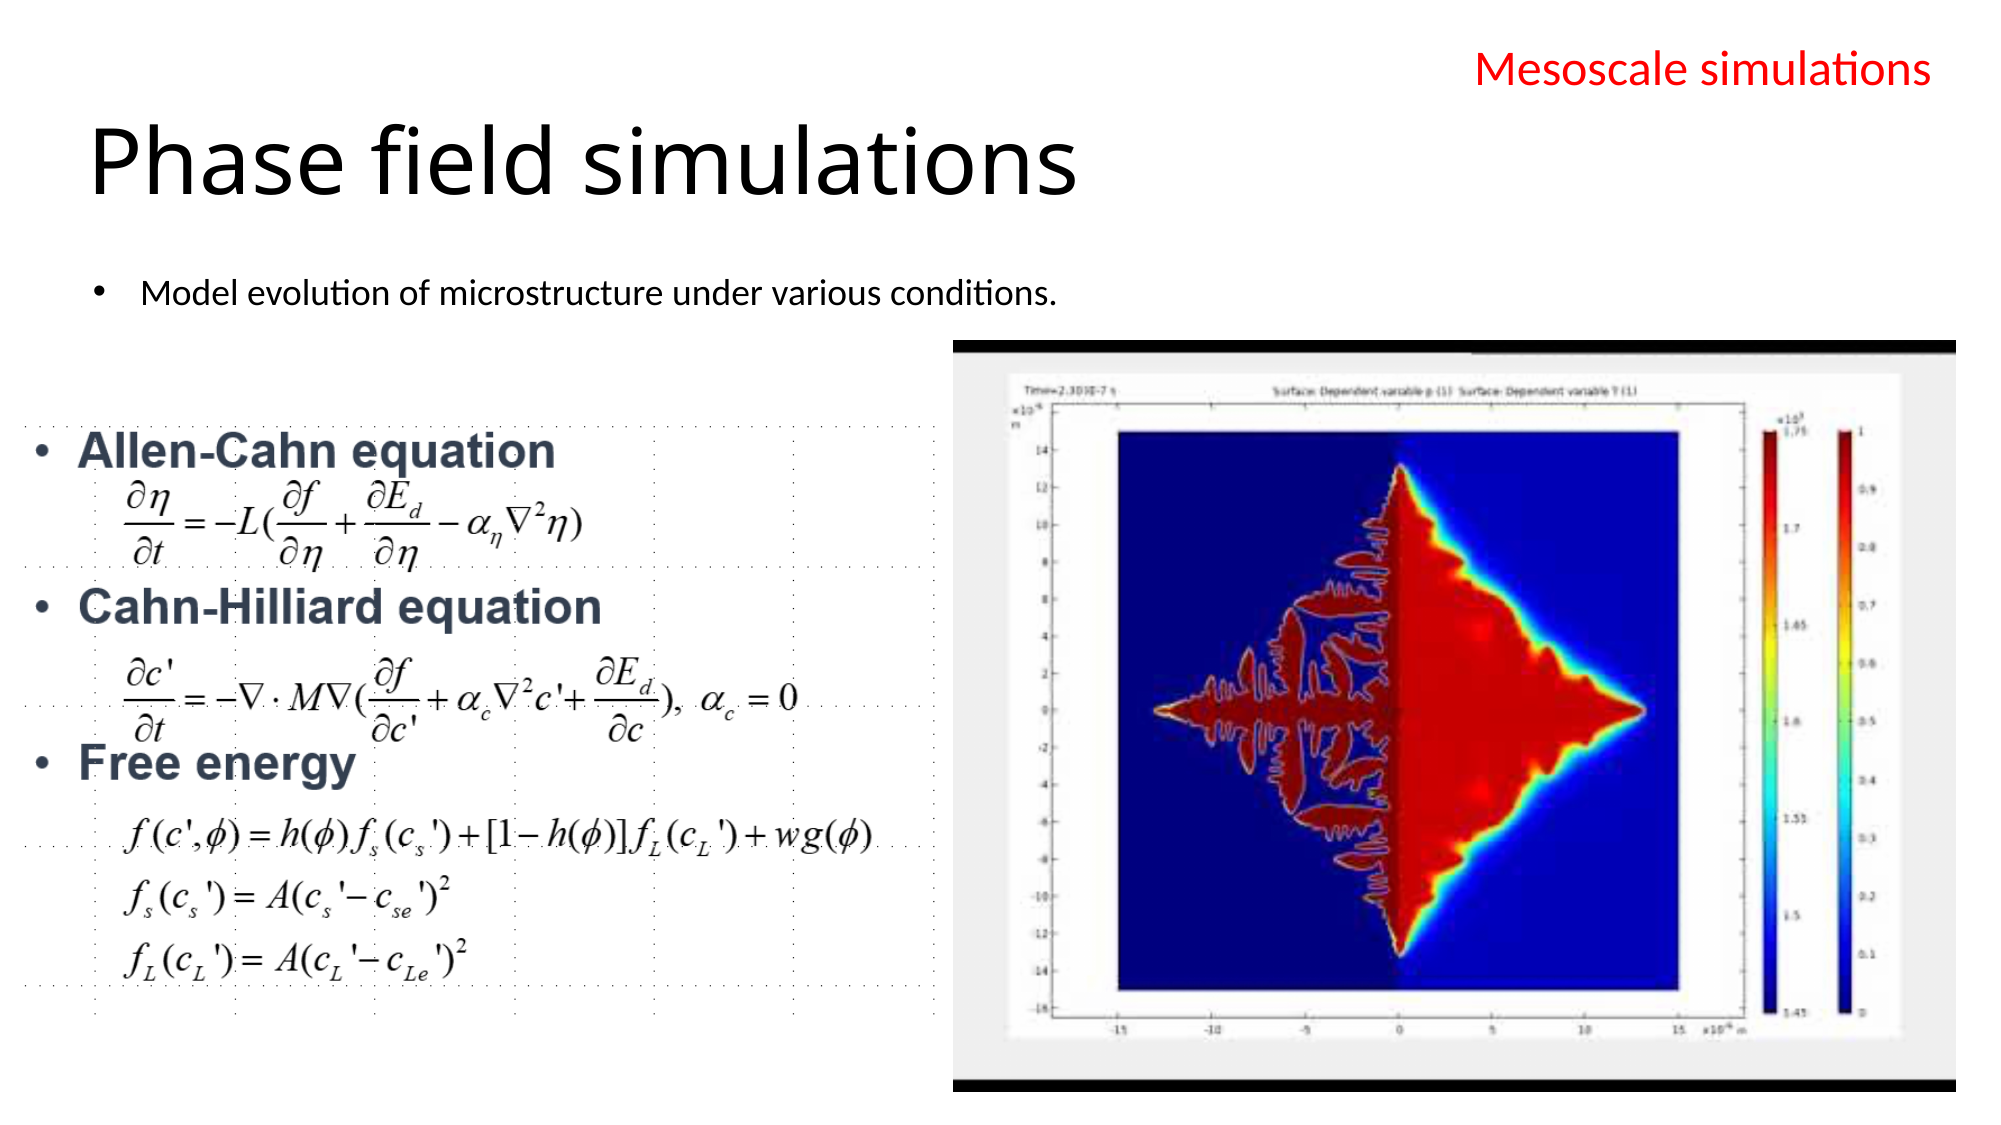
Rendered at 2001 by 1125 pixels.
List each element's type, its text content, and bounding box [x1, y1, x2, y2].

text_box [952, 339, 1956, 1093]
text_box Model evolution of microstructure under various conditions. [78, 261, 1074, 321]
text_box Mesoscale simulations [1459, 28, 2000, 103]
picture [16, 415, 935, 1017]
title Phase field simulations [72, 56, 1798, 274]
